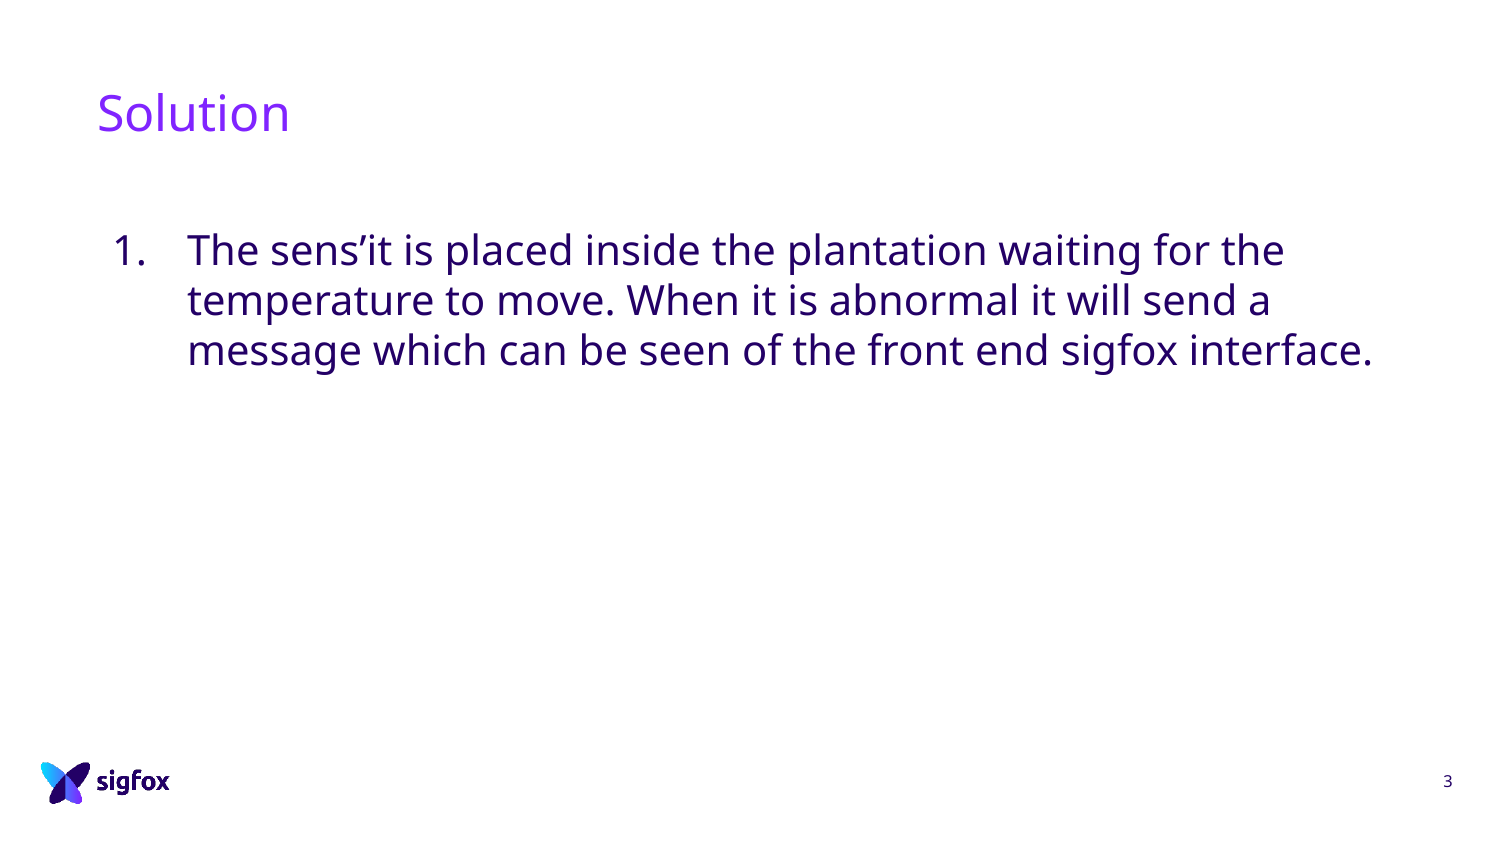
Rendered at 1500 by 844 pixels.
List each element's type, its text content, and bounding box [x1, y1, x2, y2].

list The sens’it is placed inside the plantation waiting for the temperature to move. When it is abnormal it will send a message which can be seen of the front end sigfox interface. [97, 215, 1403, 714]
picture [36, 760, 175, 805]
title Solution [97, 87, 1403, 204]
slide_number 3 [1413, 770, 1453, 791]
text_box [79, 50, 1386, 144]
text_box [1017, 314, 1048, 363]
